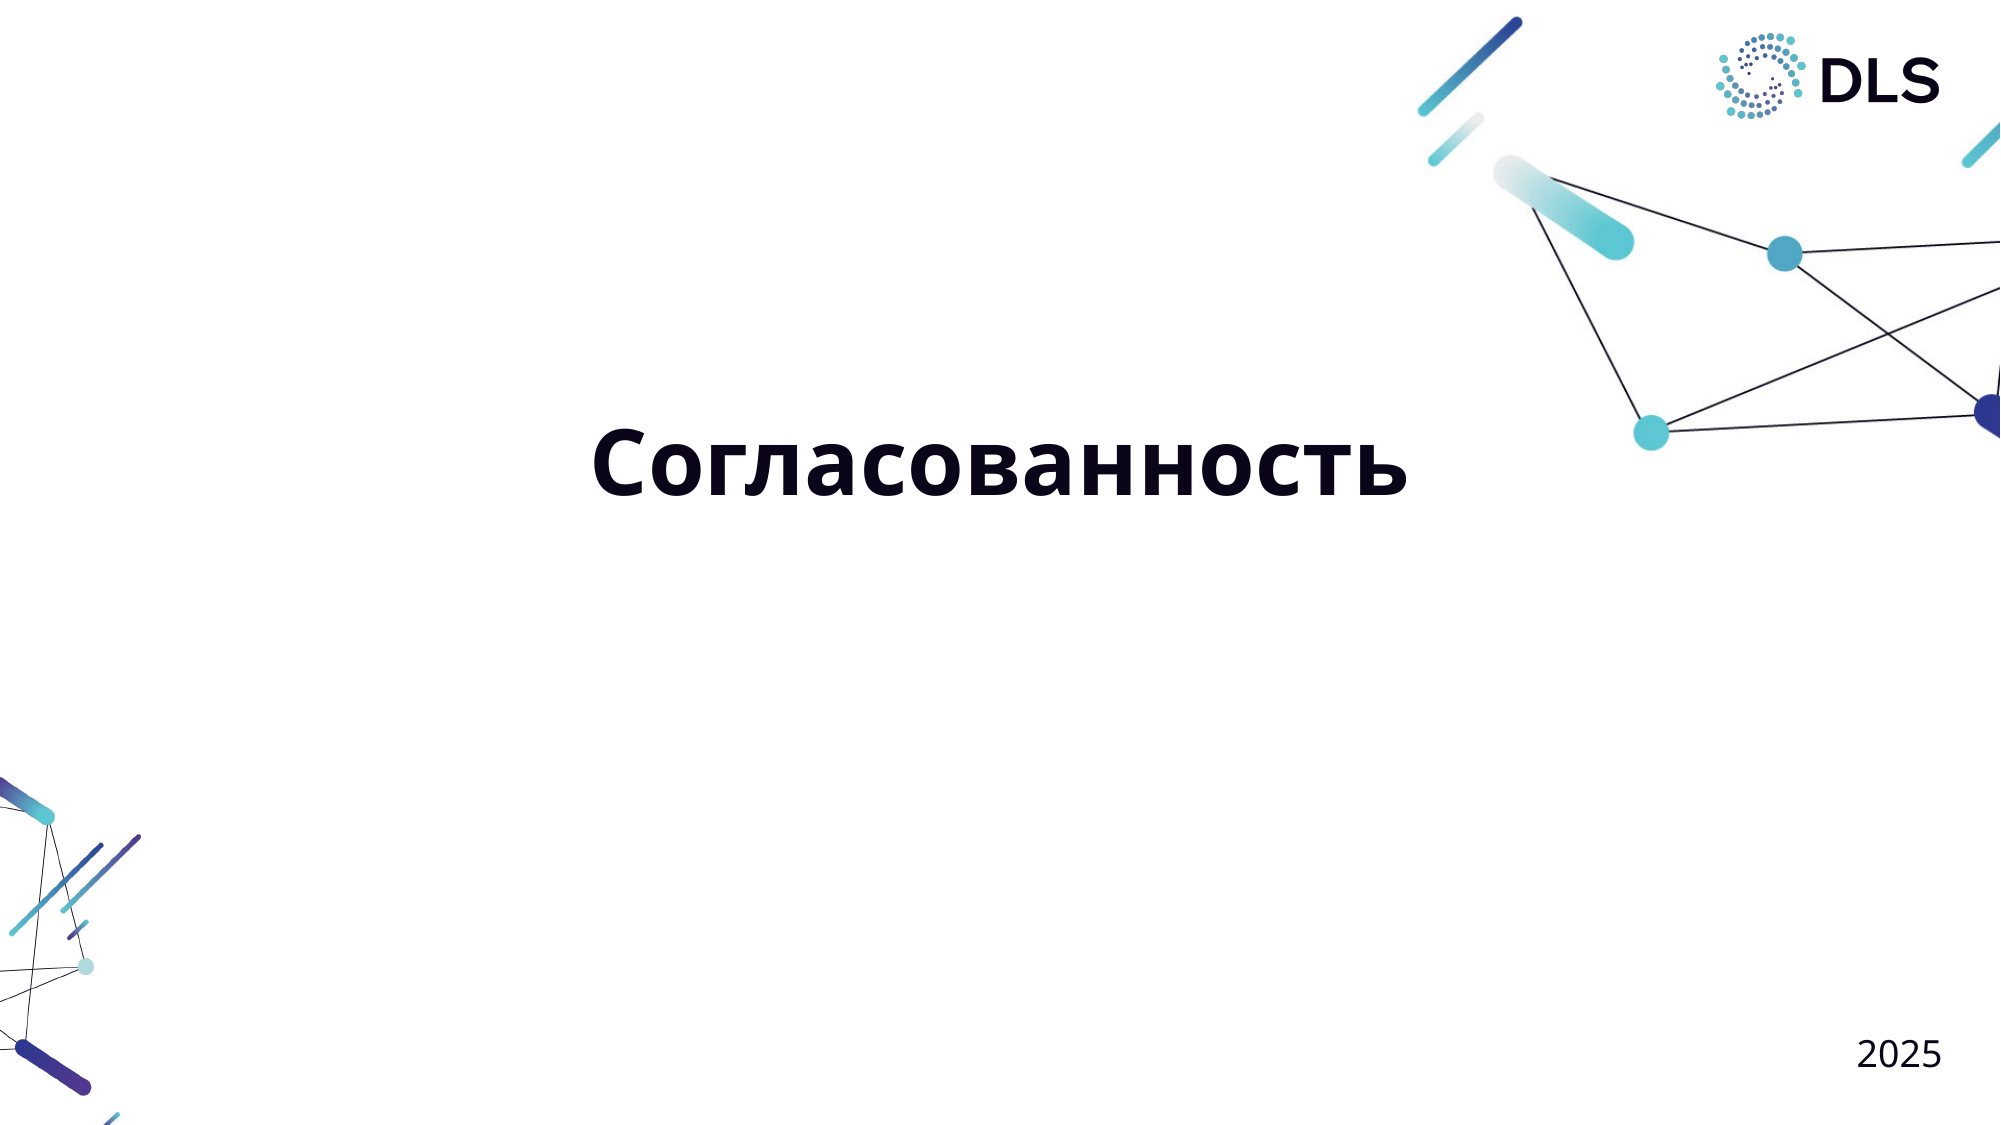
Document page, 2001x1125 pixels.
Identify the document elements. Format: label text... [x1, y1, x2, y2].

picture [0, 0, 2000, 1125]
title Согласованность [510, 356, 1490, 574]
list 2025 [1745, 1022, 1958, 1079]
